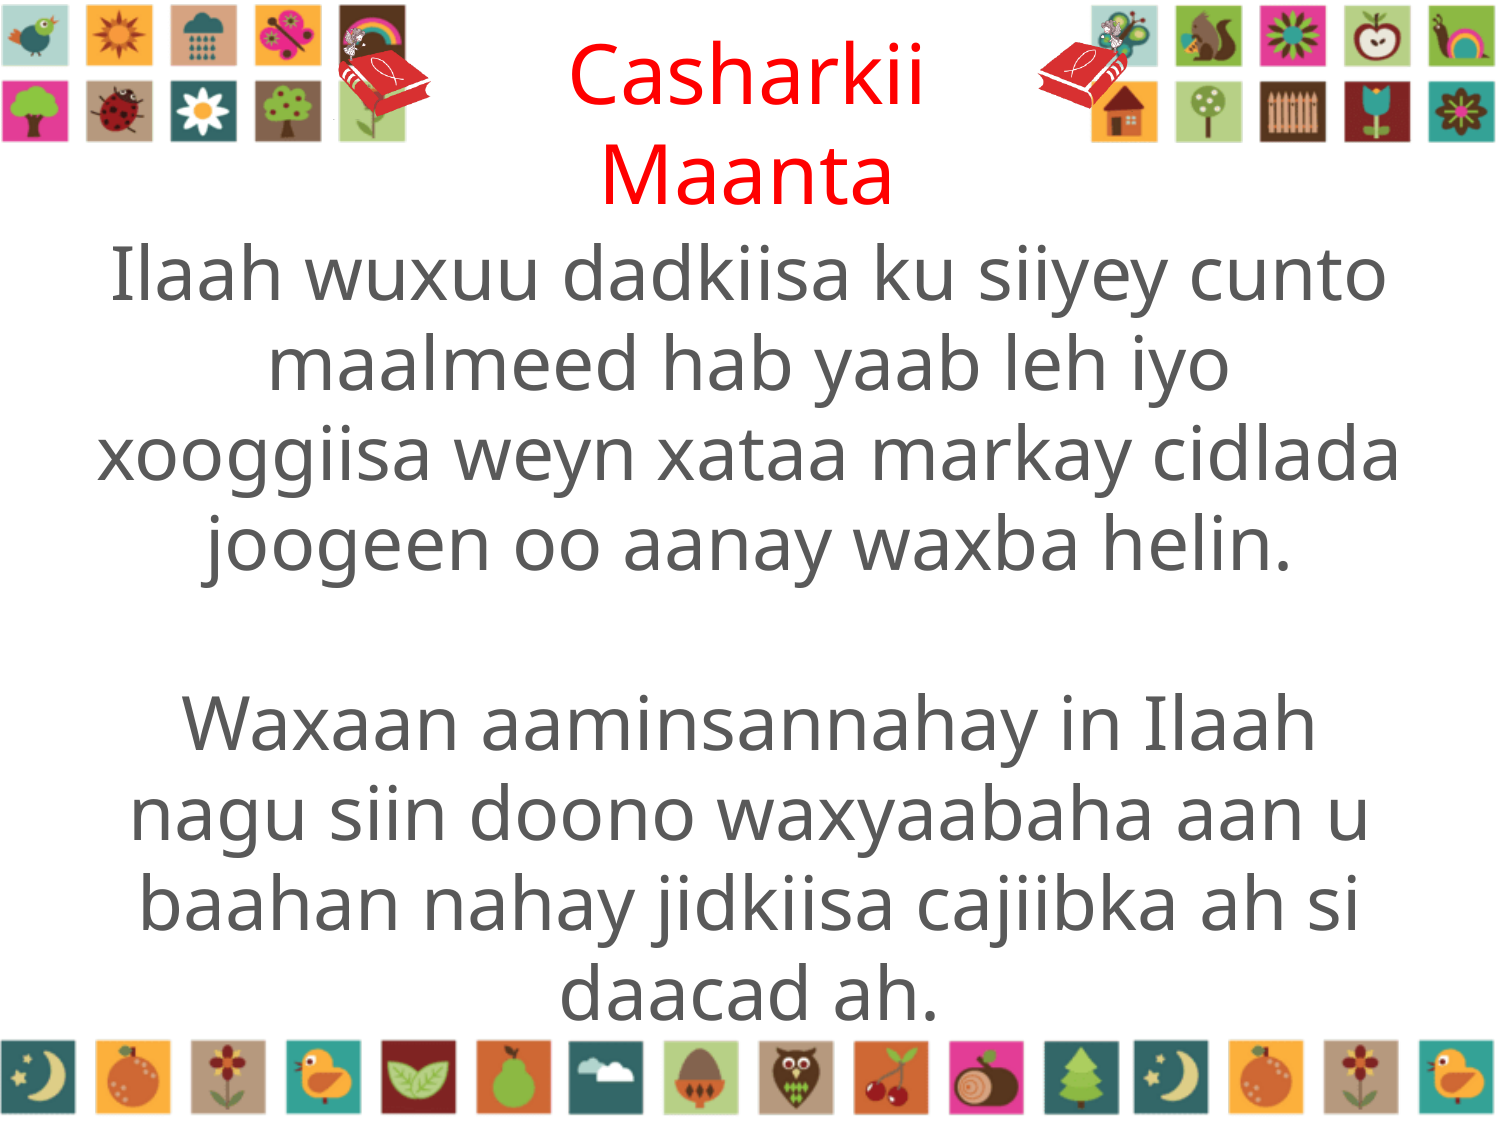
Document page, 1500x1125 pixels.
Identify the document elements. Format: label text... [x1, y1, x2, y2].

picture [1005, 3, 1500, 150]
picture [0, 3, 463, 150]
text_box Casharkii Maanta [414, 13, 1080, 218]
text_box Ilaah wuxuu dadkiisa ku siiyey cunto maalmeed hab yaab leh iyo xooggiisa weyn xataa markay cidlada joogeen oo aanay waxba helin. Waxaan aaminsannahay in Ilaah nagu siin doono waxyaabaha aan u baahan nahay jidkiisa cajiibka ah si daacad ah. [76, 218, 1424, 1027]
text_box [0, 1028, 1500, 1118]
